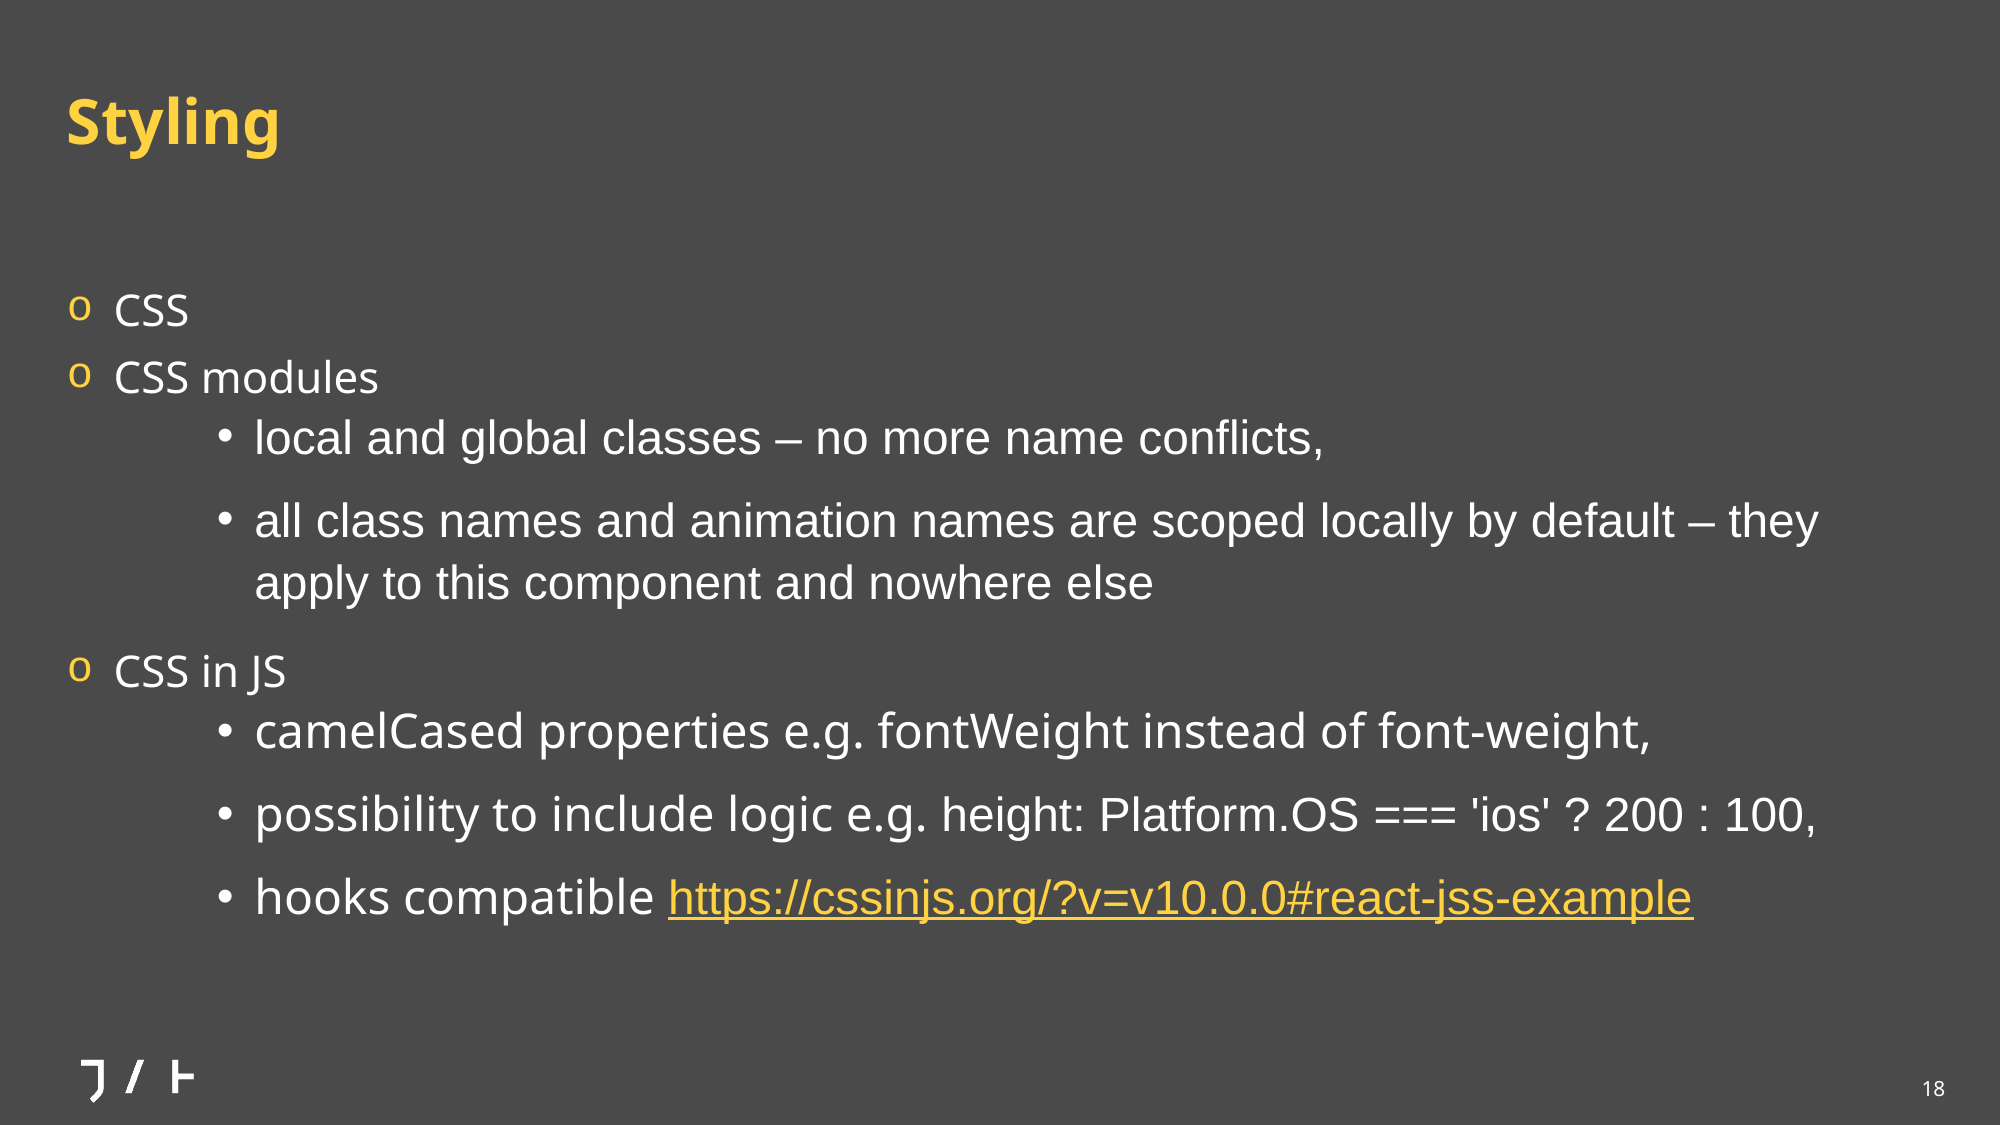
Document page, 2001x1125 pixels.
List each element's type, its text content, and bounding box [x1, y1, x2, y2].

list CSS CSS modules local and global classes – no more name conflicts, all class names and animation names are scoped locally by default – they apply to this component and nowhere else CSS in JS camelCased properties e.g. fontWeight instead of font-weight, possibility to include logic e.g. height: Platform.OS === 'ios' ? 200 : 100, hooks compatible https://cssinjs.org/?v=v10.0.0#react-jss-example [66, 261, 1926, 995]
title Styling [66, 55, 1904, 157]
slide_number 18 [1903, 1070, 1963, 1110]
picture [66, 1041, 205, 1115]
